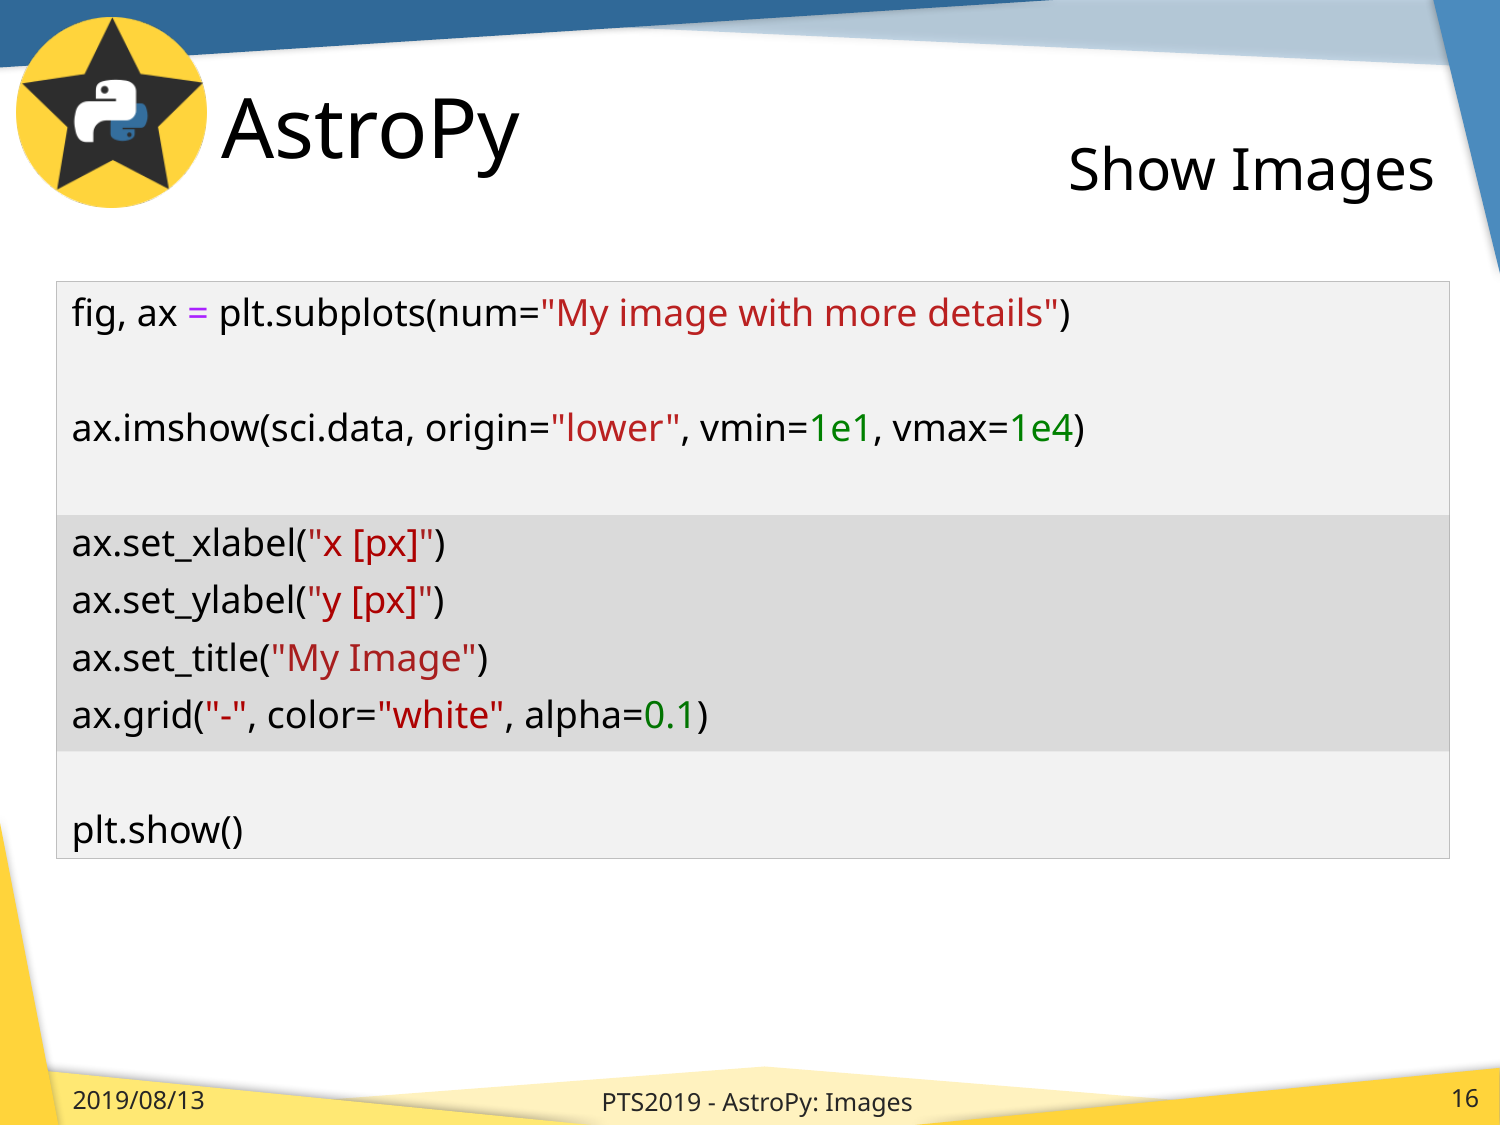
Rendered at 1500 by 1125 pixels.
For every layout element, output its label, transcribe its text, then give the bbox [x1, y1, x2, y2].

footer PTS2019 - AstroPy: Images [520, 1071, 995, 1125]
slide_number 16 [1144, 1082, 1495, 1118]
text_box fig, ax = plt.subplots(num="My image with more details") ax.imshow(sci.data, origin="lower", vmin=1e1, vmax=1e4) ax.set_xlabel("x [px]") ax.set_ylabel("y [px]") ax.set_title("My Image") ax.grid("-", color="white", alpha=0.1) plt.show() [56, 281, 1450, 513]
title AstroPy [206, 66, 1425, 185]
text_box fig, ax = plt.subplots(num="My image with more details") ax.imshow(sci.data, origin="lower", vmin=1e1, vmax=1e4) ax.set_xlabel("x [px]") ax.set_ylabel("y [px]") ax.set_title("My Image") ax.grid("-", color="white", alpha=0.1) plt.show() [56, 753, 1450, 859]
text_box [55, 513, 1451, 753]
text_box Show Images [231, 91, 1450, 210]
picture [16, 17, 207, 208]
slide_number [57, 1082, 408, 1118]
